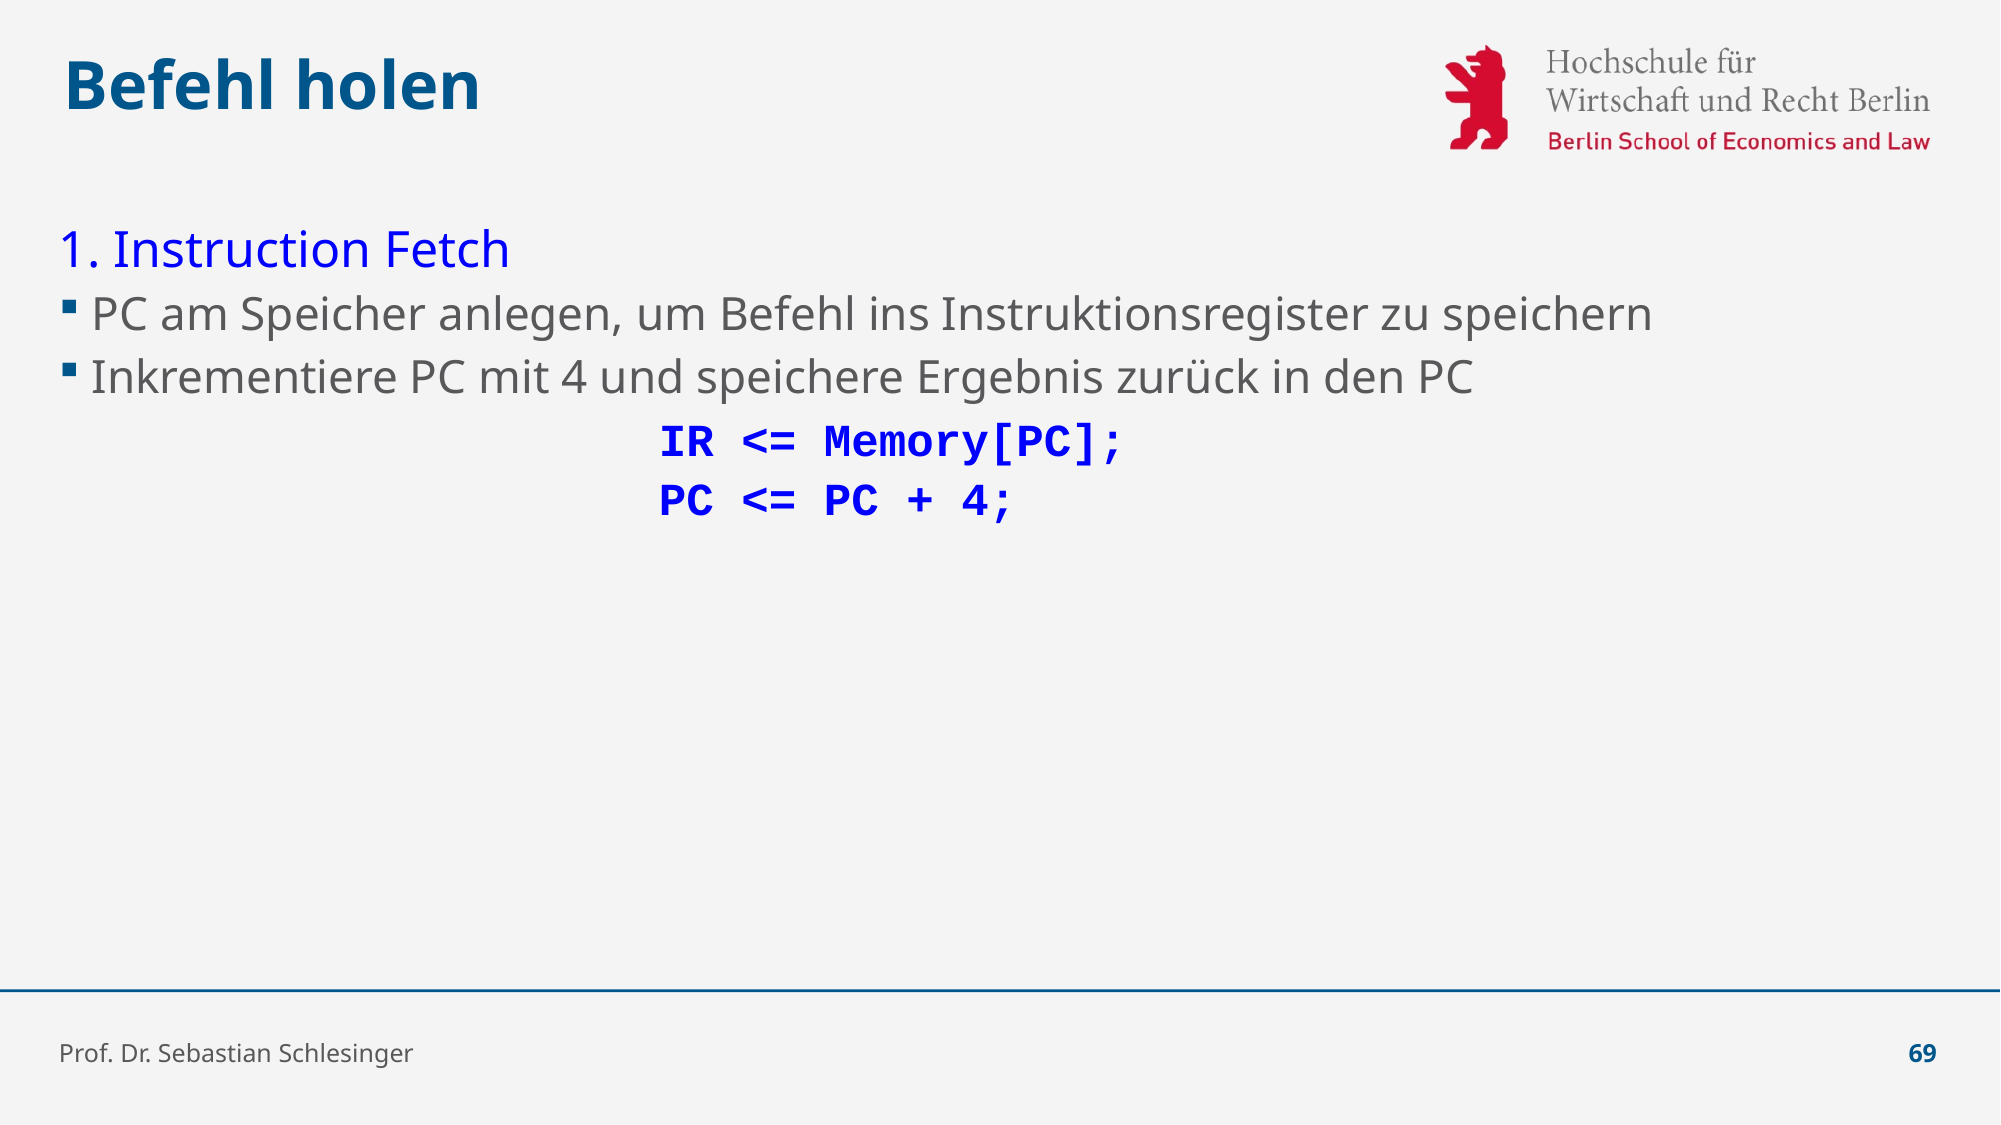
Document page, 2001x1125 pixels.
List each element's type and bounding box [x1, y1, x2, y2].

title [63, 51, 1314, 147]
list [59, 212, 1941, 943]
slide_number [1805, 1012, 1941, 1072]
picture [1434, 42, 1937, 158]
footer [58, 1012, 1440, 1072]
